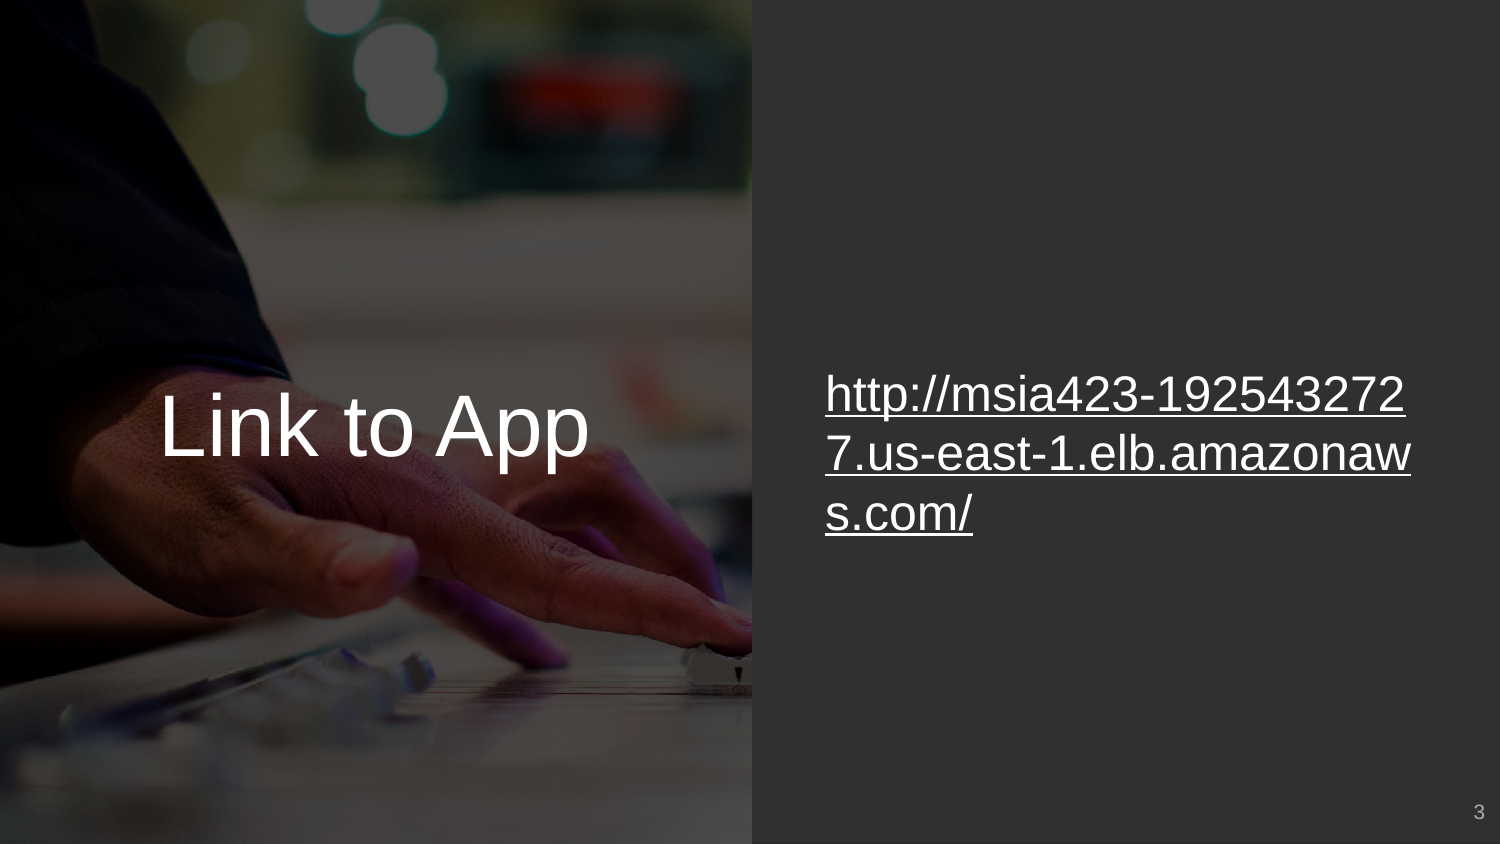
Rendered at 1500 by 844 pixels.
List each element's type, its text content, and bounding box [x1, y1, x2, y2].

slide_number 3 [1410, 779, 1500, 844]
list http://msia423-1925432727.us-east-1.elb.amazonaws.com/ [810, 118, 1440, 725]
picture [0, 0, 753, 844]
